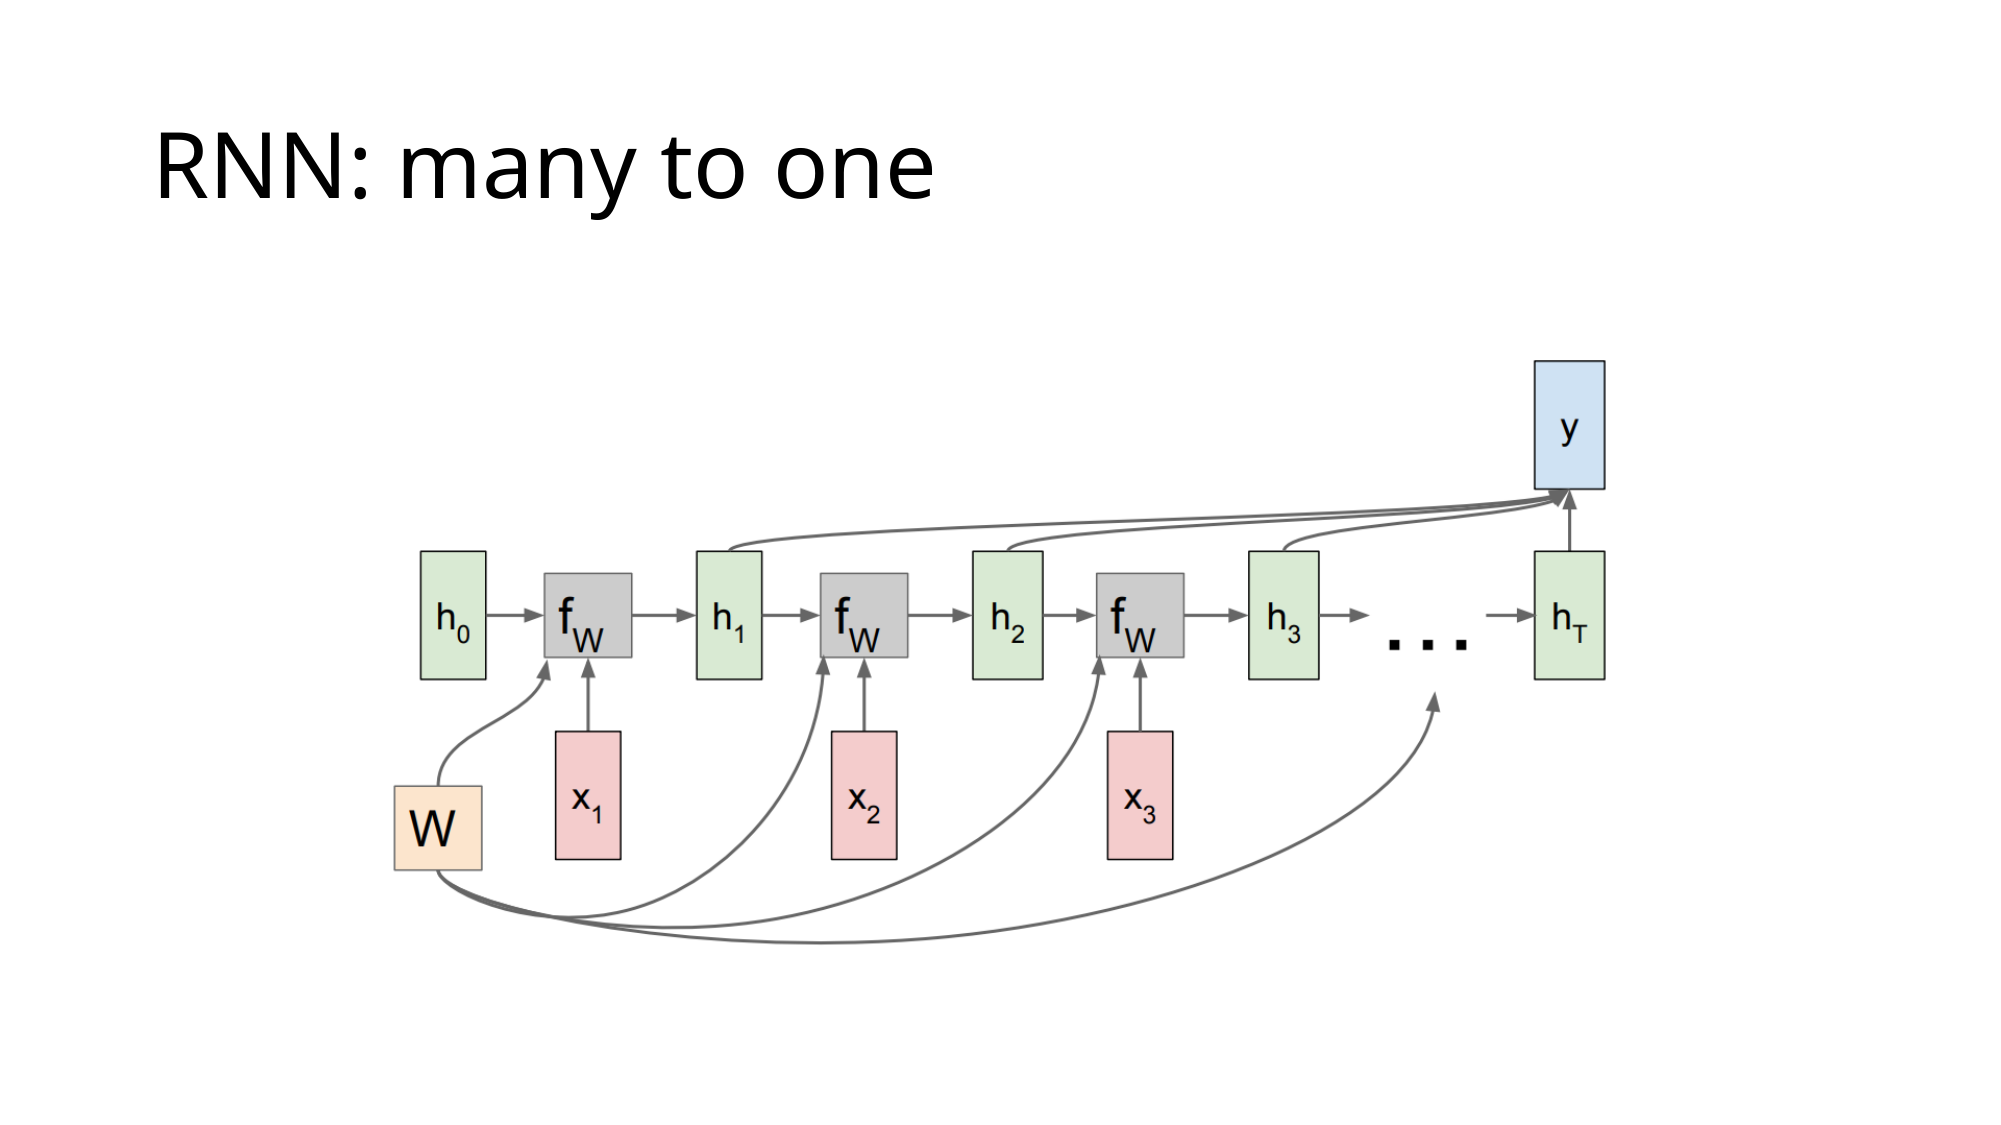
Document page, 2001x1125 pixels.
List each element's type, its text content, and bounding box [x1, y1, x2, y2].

title RNN: many to one [137, 59, 1863, 278]
picture [384, 355, 1616, 958]
